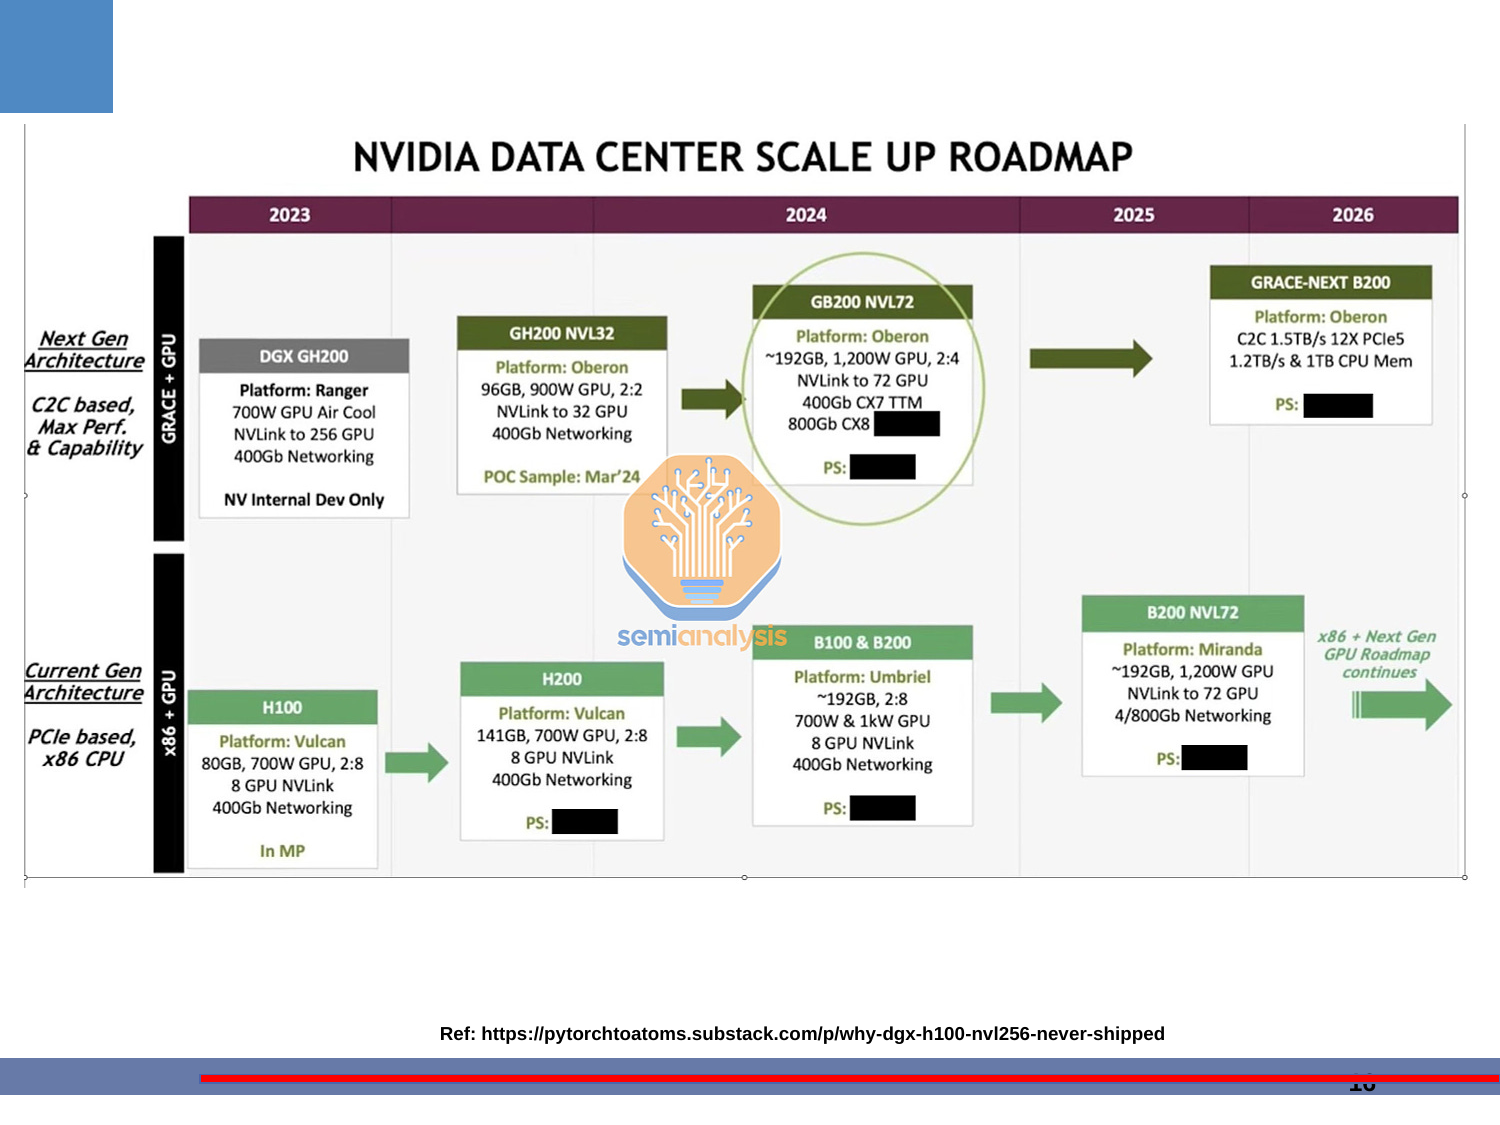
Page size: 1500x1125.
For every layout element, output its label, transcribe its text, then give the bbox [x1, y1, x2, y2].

picture [24, 124, 1480, 888]
text_box Ref: https://pytorchtoatoms.substack.com/p/why-dgx-h100-nvl256-never-shipped [425, 1014, 1480, 1052]
